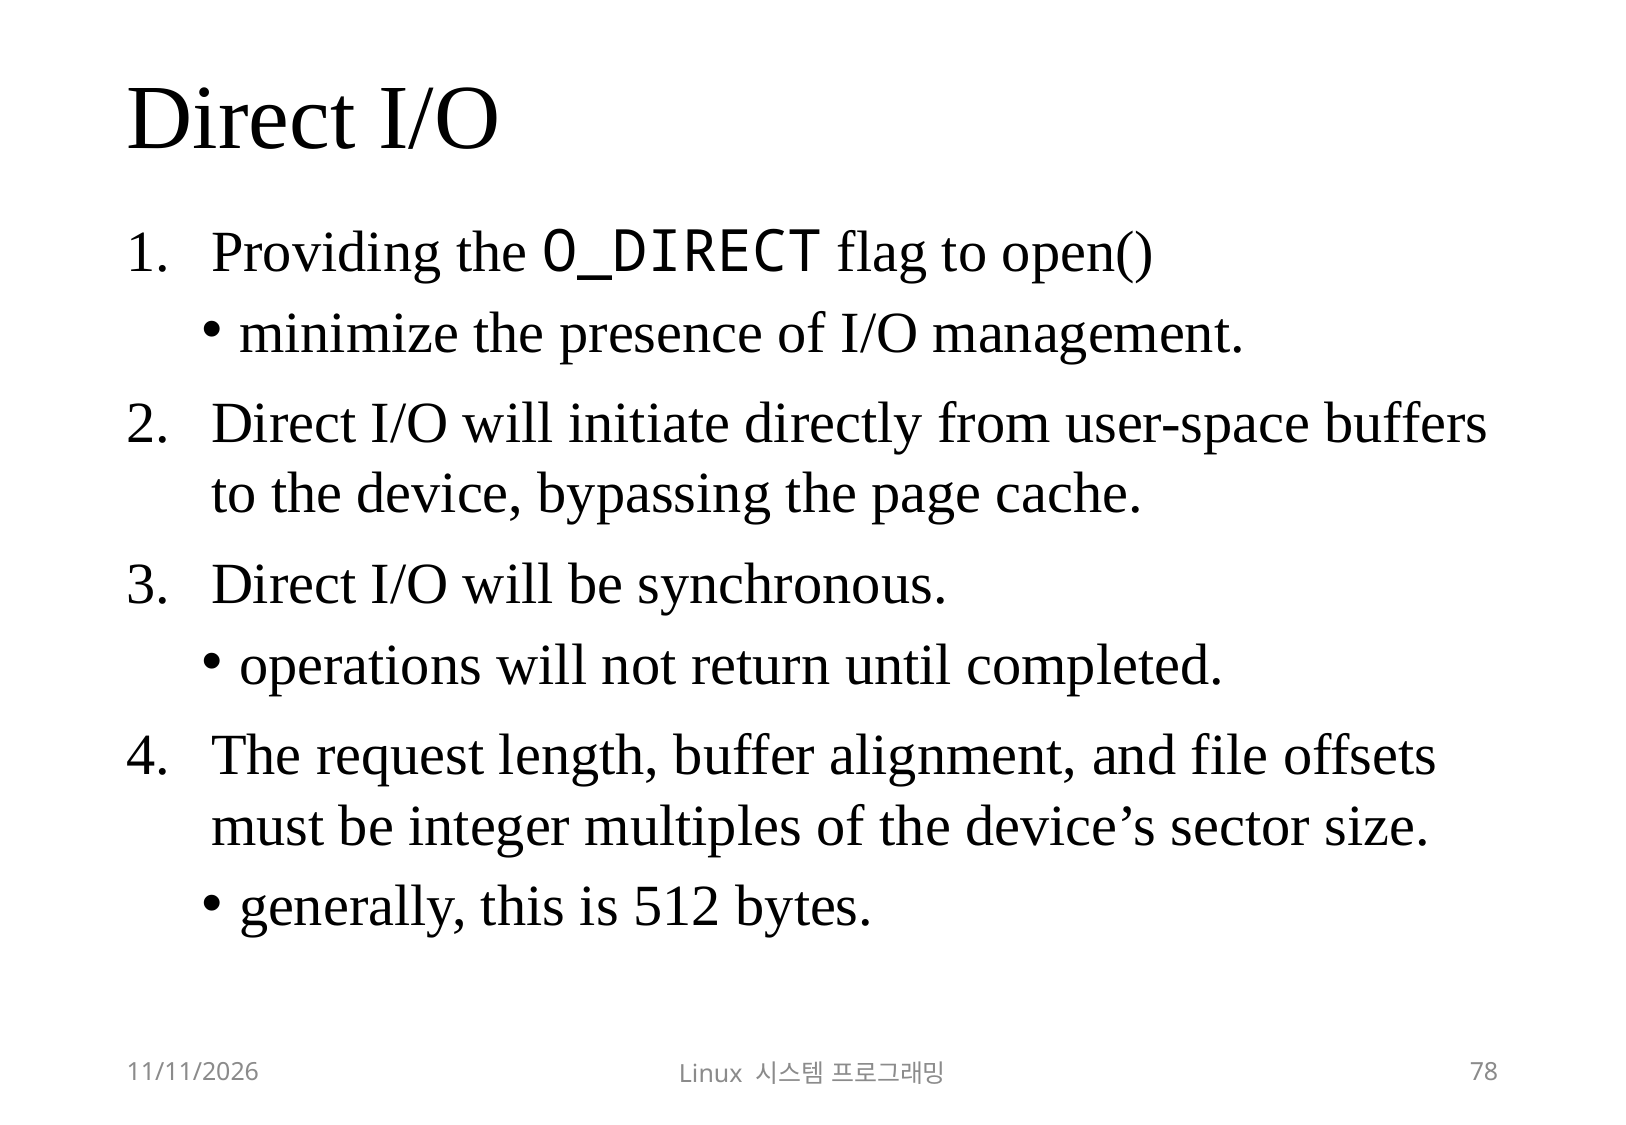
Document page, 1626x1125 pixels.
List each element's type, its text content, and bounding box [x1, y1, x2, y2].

list Providing the O_DIRECT flag to open() minimize the presence of I/O management. Direct I/O will initiate directly from user-space buffers to the device, bypassing the page cache. Direct I/O will be synchronous. operations will not return until completed. The request length, buffer alignment, and file offsets must be integer multiples of the device’s sector size. generally, this is 512 bytes. [111, 205, 1514, 1014]
footer Linux 시스템 프로그래밍 [538, 1042, 1087, 1103]
slide_number 78 [1433, 1042, 1514, 1103]
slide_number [111, 1042, 303, 1103]
title Direct I/O [111, 59, 1514, 179]
